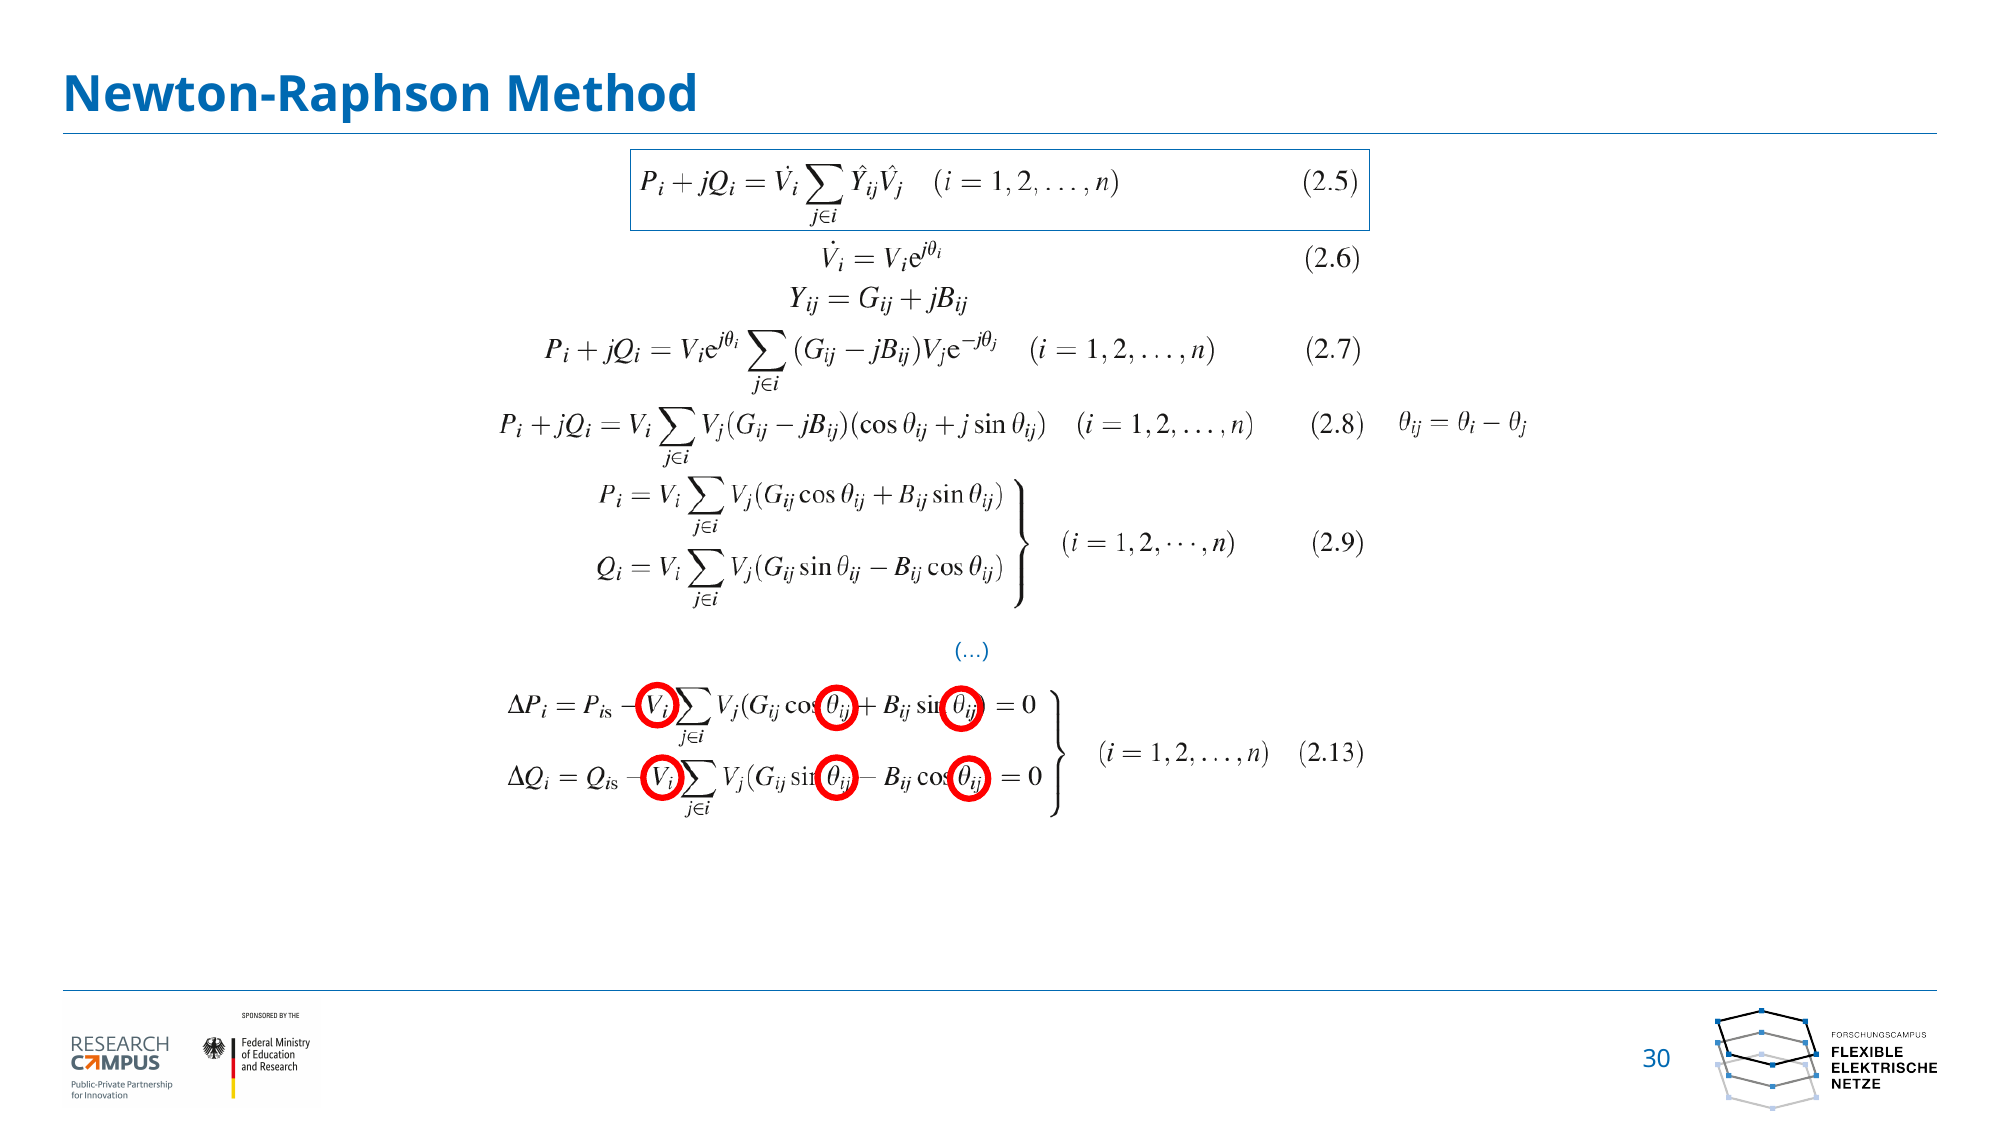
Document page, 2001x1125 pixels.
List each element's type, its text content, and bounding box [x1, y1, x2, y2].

picture [1715, 1008, 1937, 1111]
title Newton-Raphson Method [63, 33, 1937, 123]
picture [1395, 405, 1529, 440]
picture [62, 997, 321, 1108]
picture [493, 149, 1373, 615]
text_box (…) [939, 629, 1009, 669]
picture [497, 673, 1373, 823]
